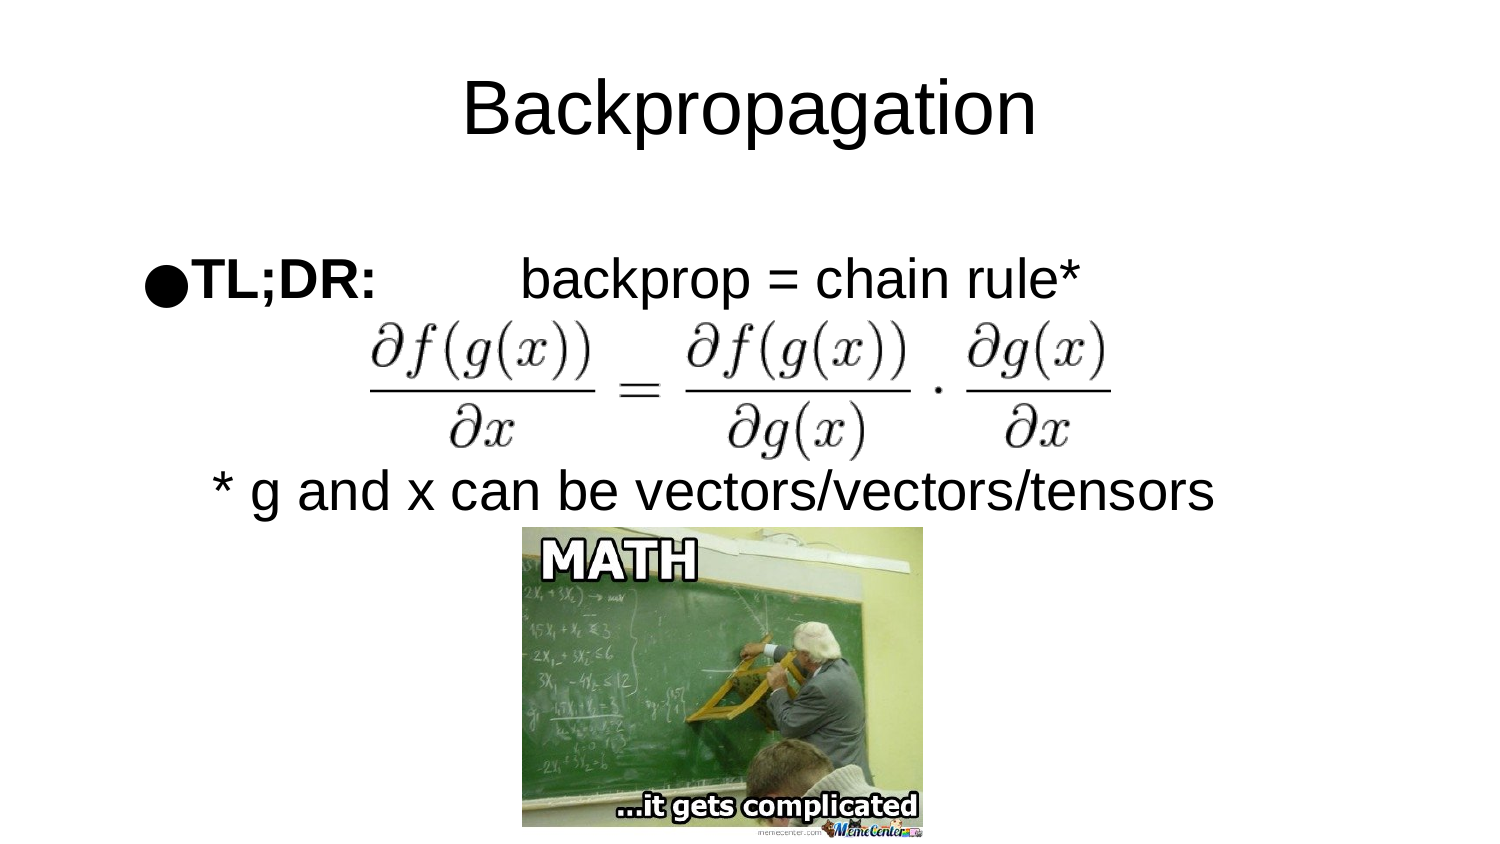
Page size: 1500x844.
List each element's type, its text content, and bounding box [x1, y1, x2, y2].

text_box TL;DR: backprop = chain rule* [32, 242, 1335, 341]
text_box * g and x can be vectors/vectors/tensors [200, 447, 1307, 509]
picture [522, 527, 923, 838]
picture [370, 319, 1112, 462]
text_box Backpropagation [74, 33, 1425, 175]
